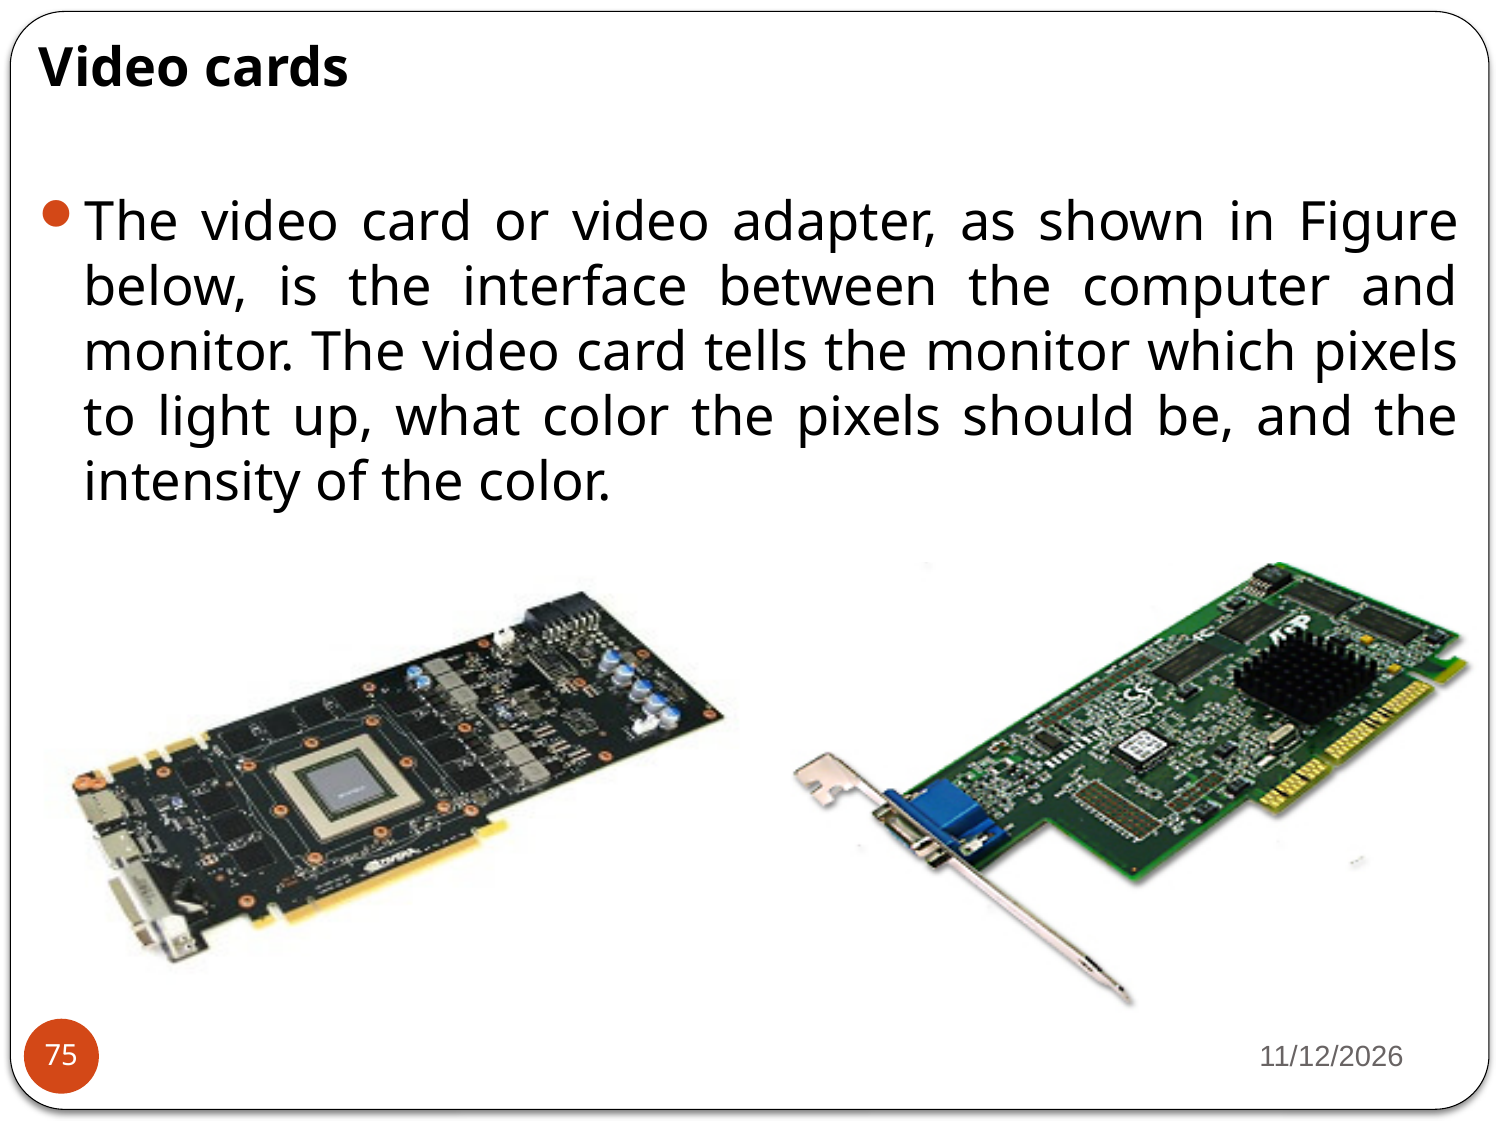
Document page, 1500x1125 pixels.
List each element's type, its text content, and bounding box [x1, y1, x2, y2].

slide_number 75 [23, 1018, 99, 1094]
list Video cards The video card or video adapter, as shown in Figure below, is the interface between the computer and monitor. The video card tells the monitor which pixels to light up, what color the pixels should be, and the intensity of the color. [23, 24, 1476, 1063]
picture [12, 549, 751, 985]
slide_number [1012, 1033, 1419, 1094]
picture [787, 562, 1488, 1024]
